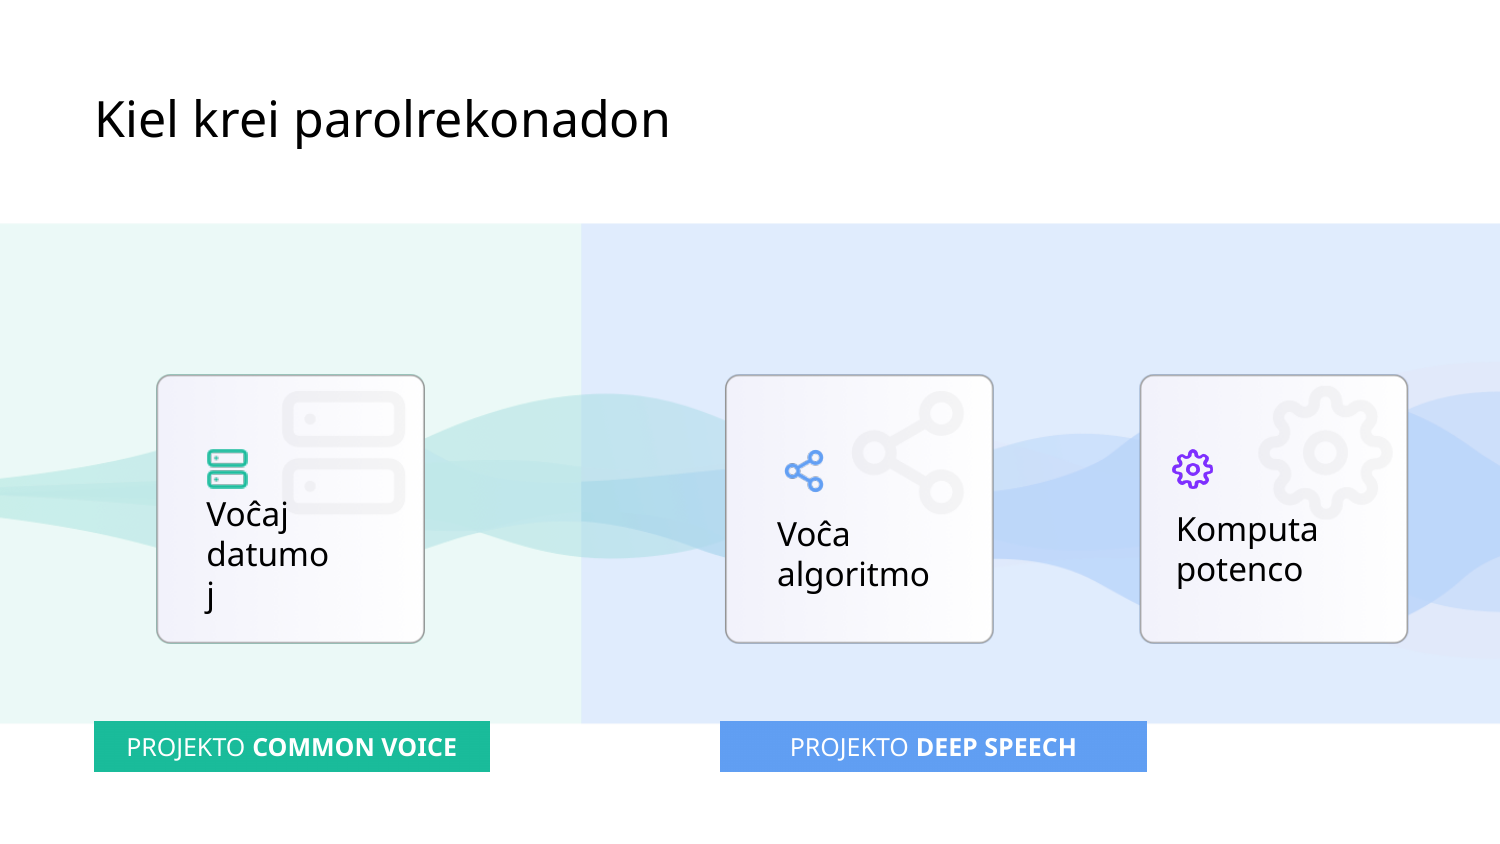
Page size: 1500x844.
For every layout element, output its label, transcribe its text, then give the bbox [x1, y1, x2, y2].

picture [0, 223, 1500, 772]
text_box Kiel krei parolrekonadon [94, 87, 1177, 153]
